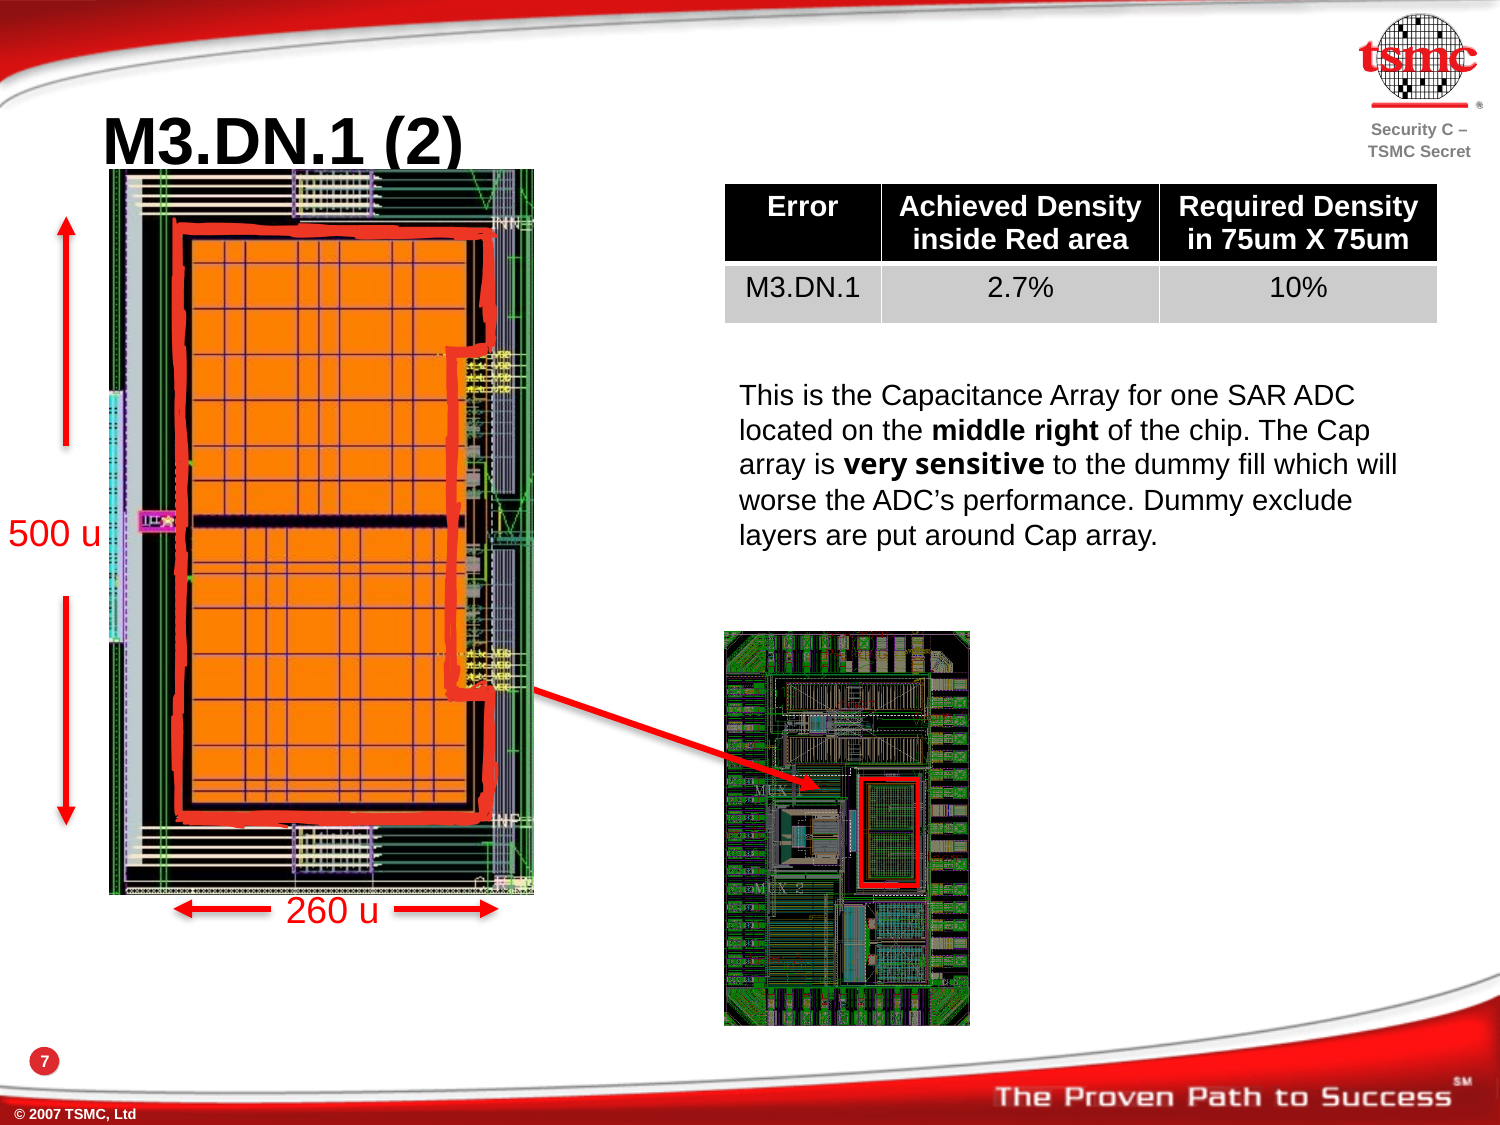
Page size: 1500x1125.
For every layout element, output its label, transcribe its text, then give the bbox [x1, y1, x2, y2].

table_cell M3.DN.1 [725, 266, 881, 323]
text_box This is the Capacitance Array for one SAR ADC located on the middle right of the chip. The Cap array is very sensitive to the dummy fill which will worse the ADC’s performance. Dummy exclude layers are put around Cap array. [724, 368, 1451, 559]
table_header Required Density in 75um X 75um [1160, 184, 1437, 261]
picture [109, 169, 535, 895]
text_box 260 u [271, 902, 417, 939]
title M3.DN.1 (2) [87, 44, 1438, 232]
table_header Achieved Density inside Red area [882, 184, 1159, 261]
text_box 500 u [0, 501, 104, 562]
table_header Error [725, 184, 881, 261]
table_cell 2.7% [882, 266, 1159, 323]
table_cell 10% [1160, 266, 1437, 323]
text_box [539, 684, 821, 789]
picture [0, 631, 1500, 1125]
picture [0, 0, 1500, 126]
